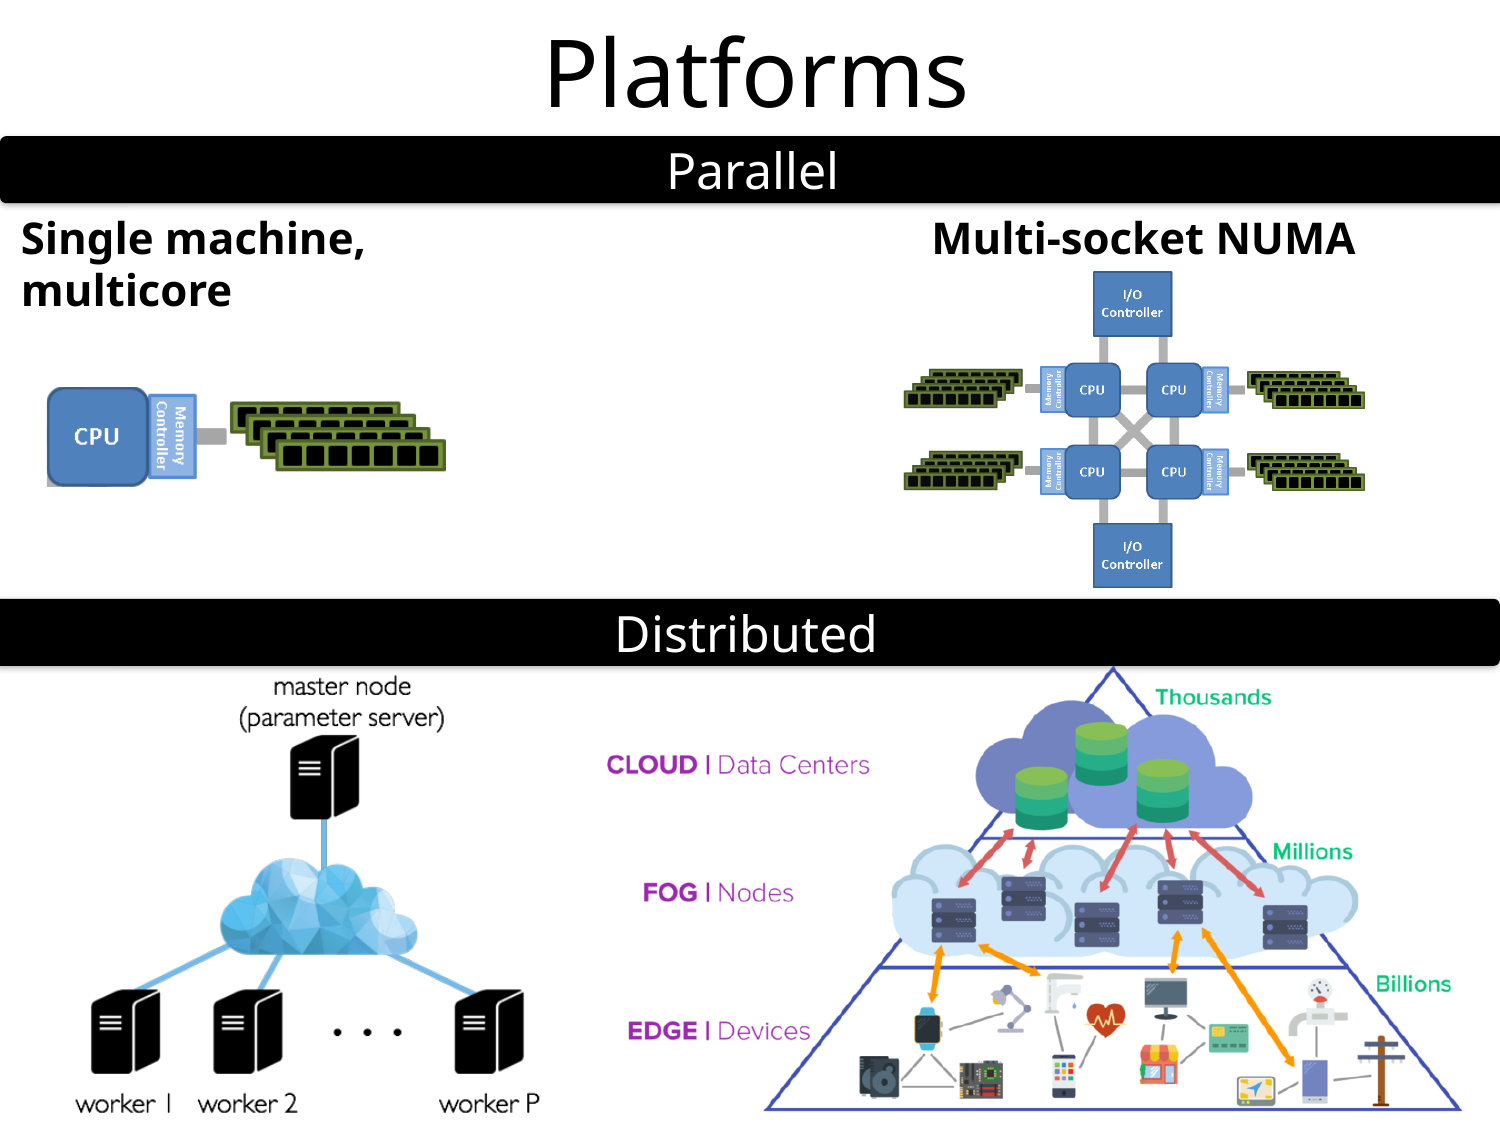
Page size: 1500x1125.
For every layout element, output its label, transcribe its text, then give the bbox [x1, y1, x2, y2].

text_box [5, 202, 546, 487]
text_box Parallel [0, 135, 1500, 204]
picture [68, 664, 546, 1125]
title Platforms [6, 0, 1500, 135]
text_box Distributed [0, 597, 1500, 667]
picture [568, 652, 1500, 1119]
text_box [902, 203, 1365, 588]
